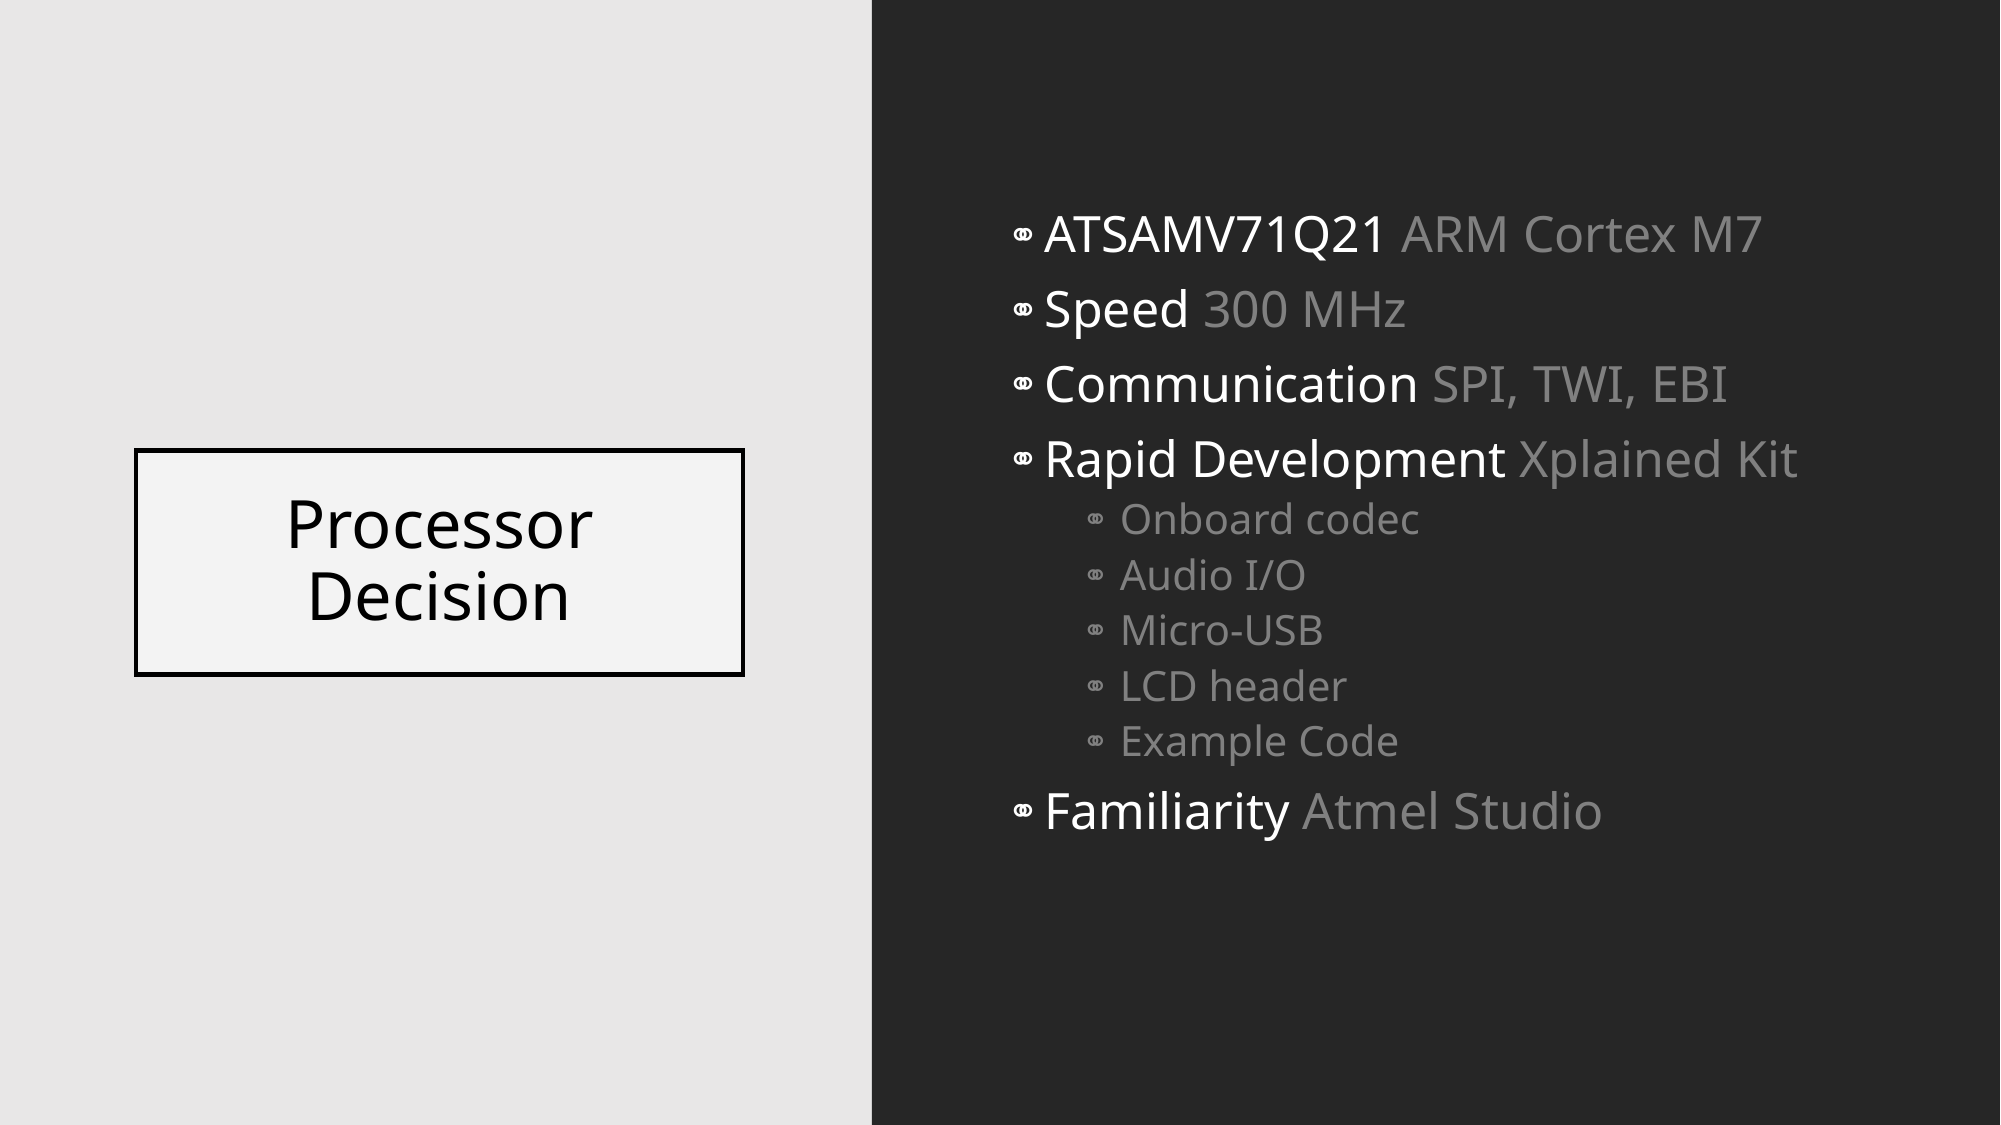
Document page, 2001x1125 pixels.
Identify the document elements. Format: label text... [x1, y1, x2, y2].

list ATSAMV71Q21 ARM Cortex M7 Speed 300 MHz Communication SPI, TWI, EBI Rapid Development Xplained Kit Onboard codec Audio I/O Micro-USB LCD header Example Code Familiarity Atmel Studio [992, 131, 1880, 994]
text_box [871, 0, 2000, 1125]
title Processor Decision [136, 450, 743, 675]
